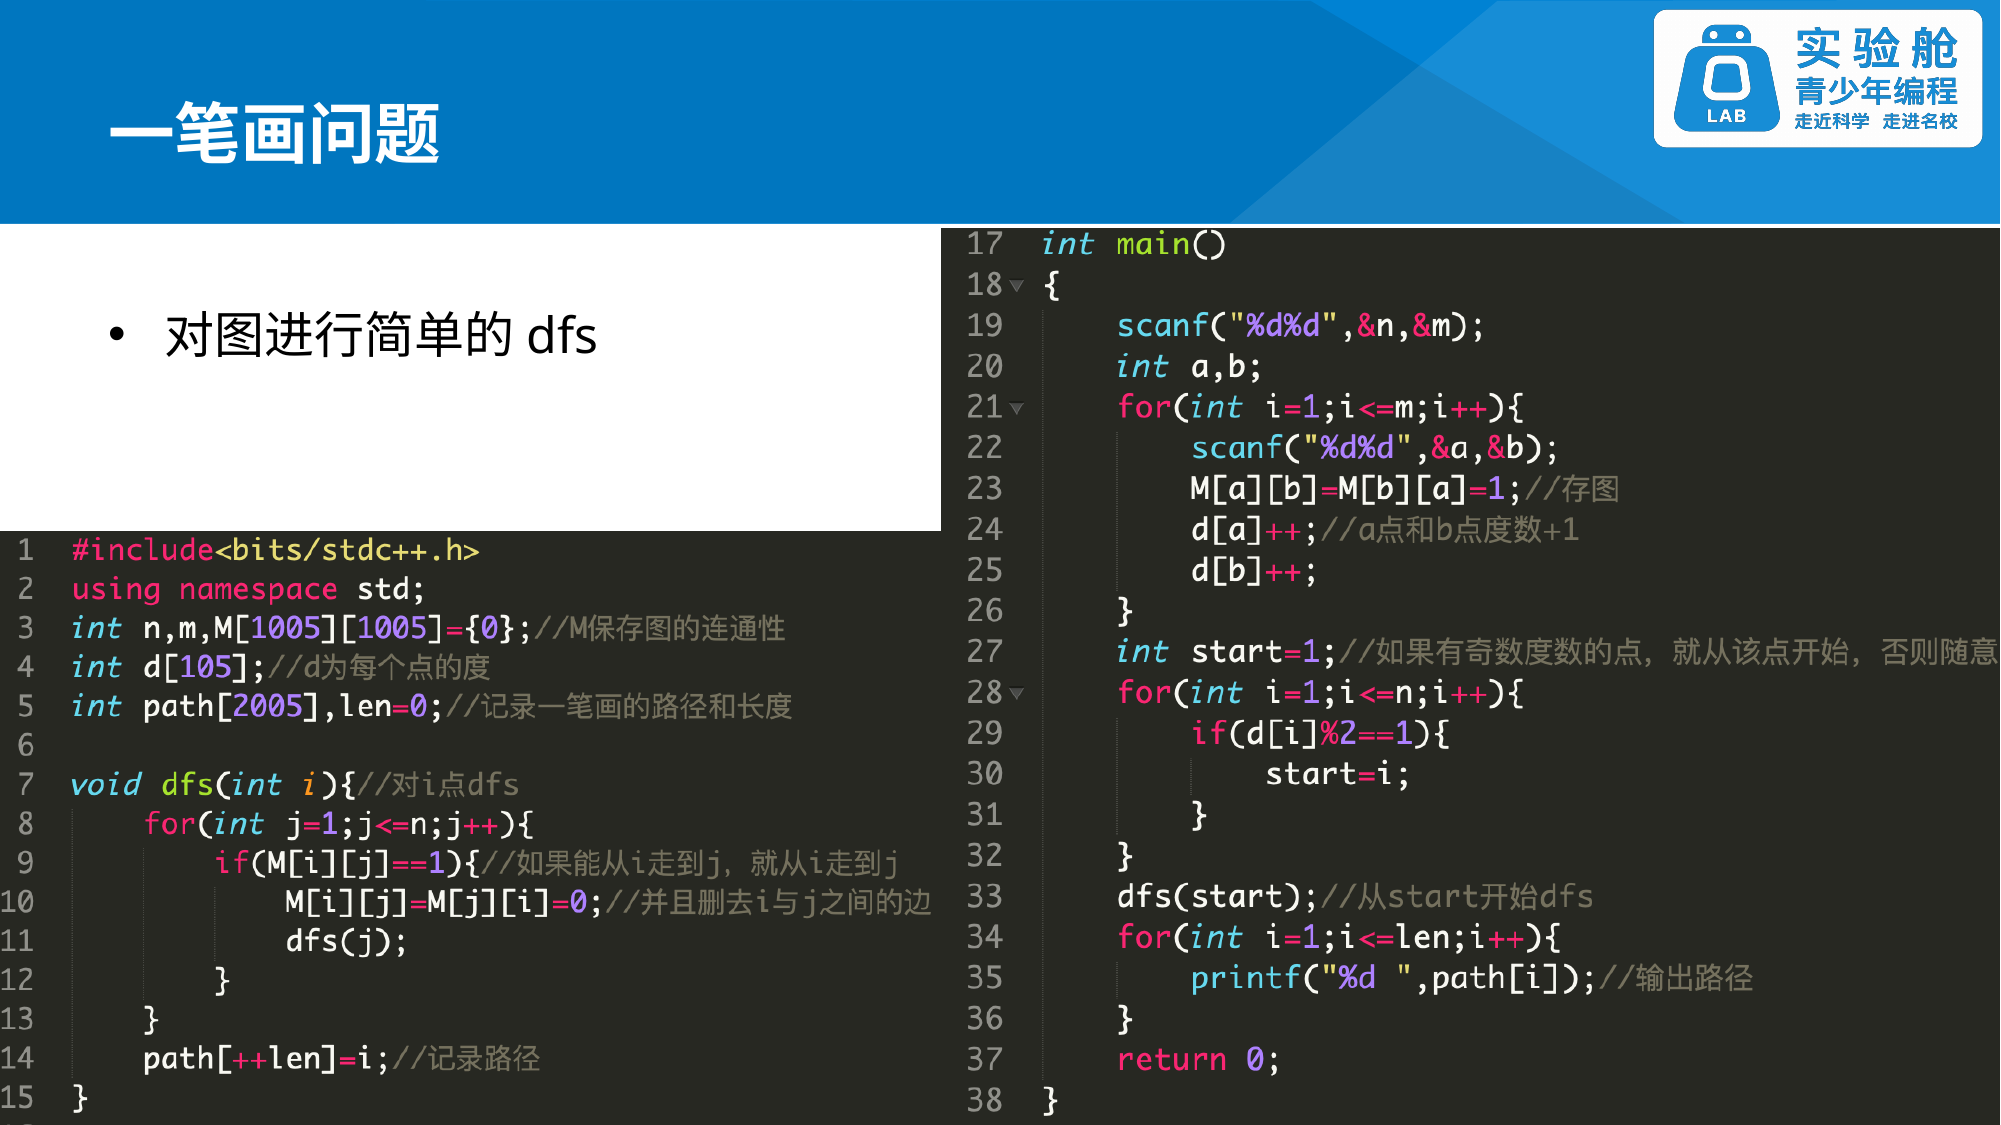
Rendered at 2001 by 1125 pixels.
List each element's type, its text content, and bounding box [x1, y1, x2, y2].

picture [1638, 0, 2000, 160]
picture [0, 228, 2000, 1125]
list 对图进行简单的dfs [93, 265, 941, 531]
list 一笔画问题 [93, 93, 1547, 186]
